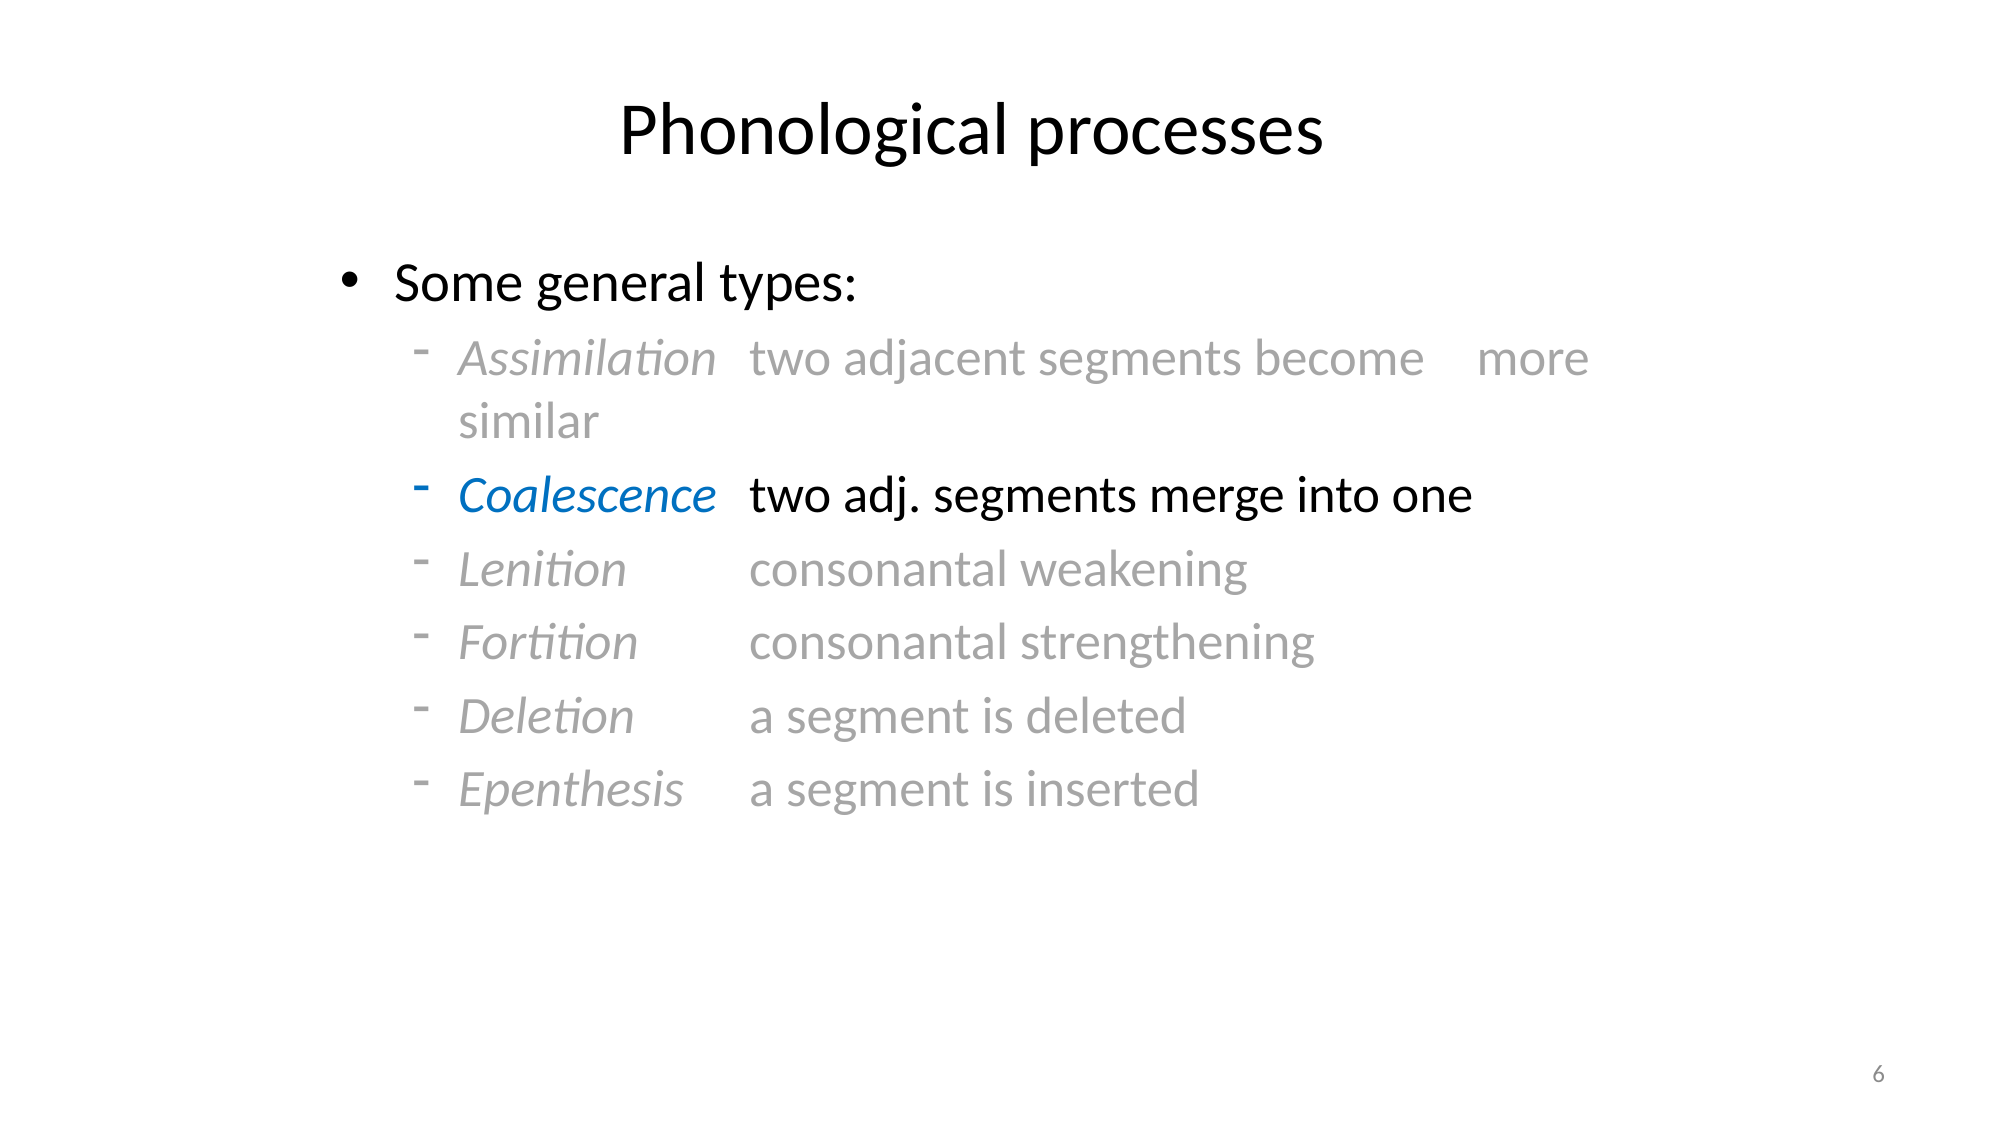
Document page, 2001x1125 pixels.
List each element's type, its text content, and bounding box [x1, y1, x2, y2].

slide_number 6 [1433, 1042, 1900, 1103]
list Some general types: Assimilation two adjacent segments become more similar Coalescence two adj. segments merge into one Lenition consonantal weakening Fortition consonantal strengthening Deletion a segment is deleted Epenthesis a segment is inserted [324, 237, 1647, 1005]
title Phonological processes [270, 45, 1675, 204]
